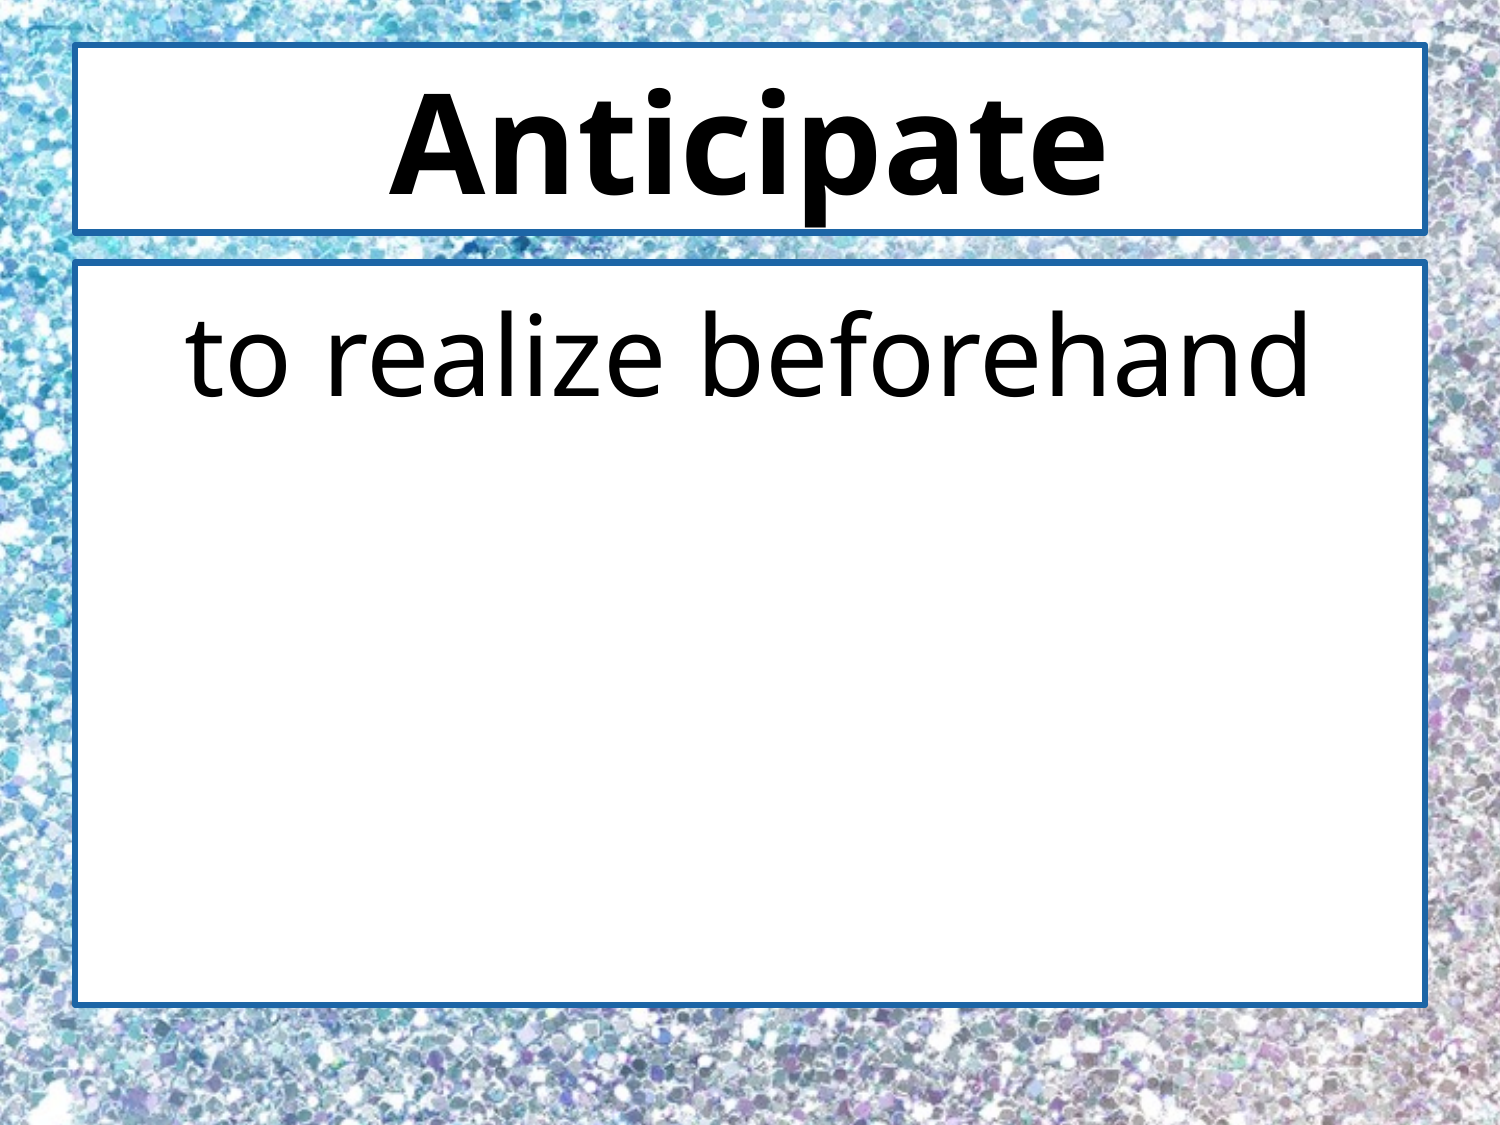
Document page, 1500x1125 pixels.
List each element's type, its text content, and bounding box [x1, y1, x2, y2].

list to realize beforehand [72, 259, 1428, 1008]
title Anticipate [72, 42, 1428, 236]
picture [0, 0, 1500, 1125]
